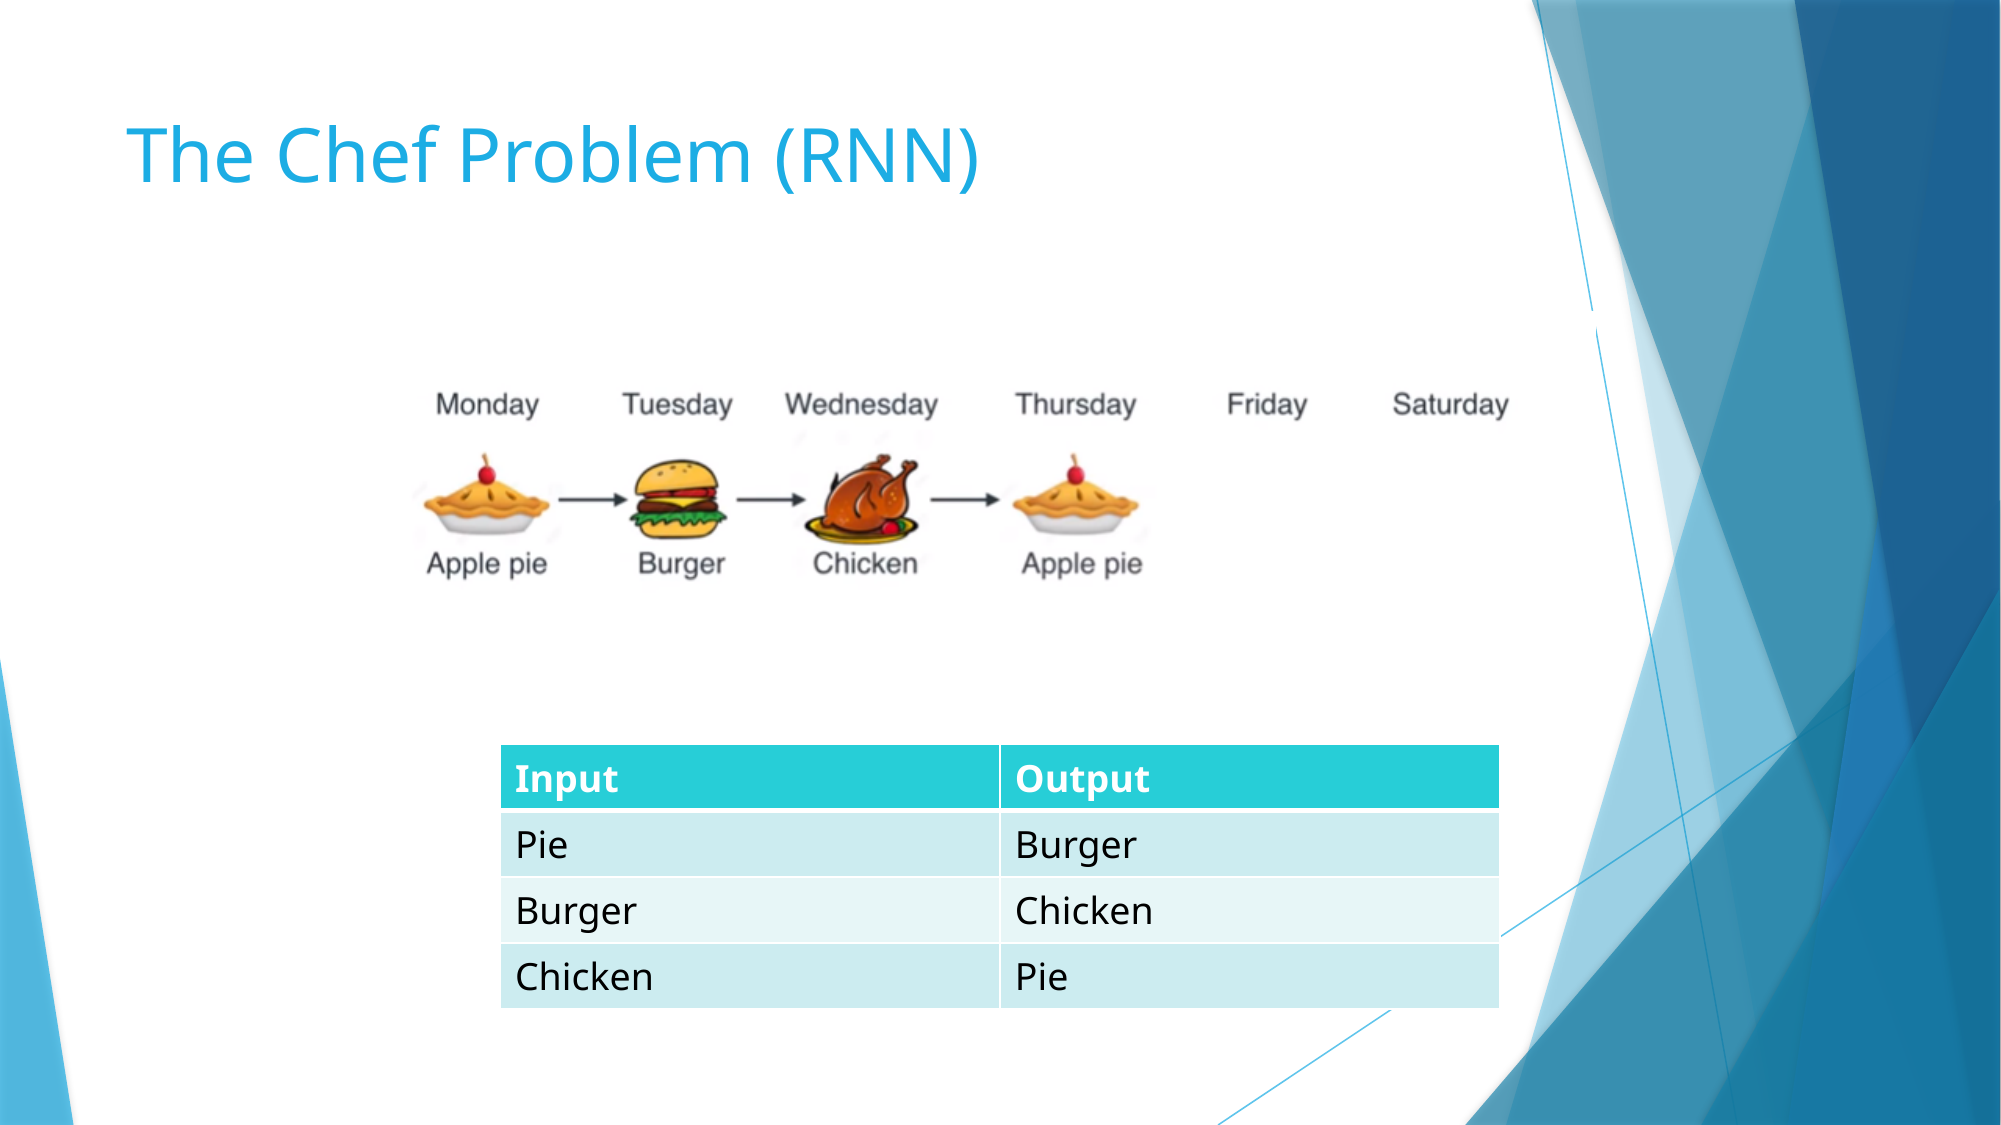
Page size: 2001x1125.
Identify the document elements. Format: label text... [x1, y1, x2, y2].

table_cell Chicken [1001, 878, 1499, 942]
title The Chef Problem (RNN) [111, 99, 1522, 317]
table_cell Burger [501, 878, 999, 942]
table_cell Pie [1001, 944, 1499, 1008]
table_cell Chicken [501, 944, 999, 1008]
table_header Output [1001, 745, 1499, 808]
table_cell Burger [1001, 813, 1499, 876]
table_header Input [501, 745, 999, 808]
table_cell Pie [501, 813, 999, 876]
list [404, 311, 1596, 661]
